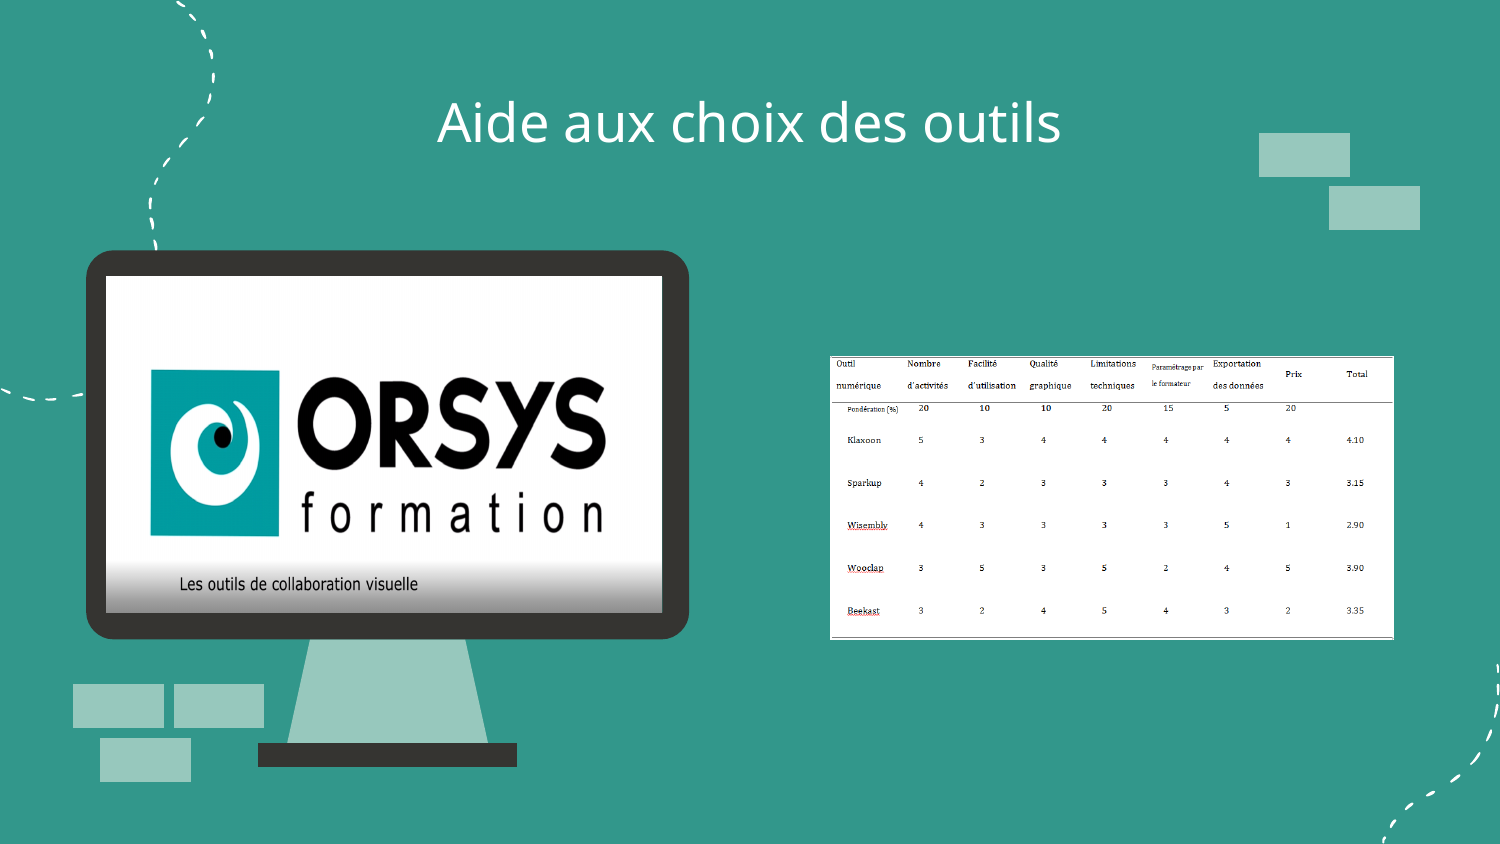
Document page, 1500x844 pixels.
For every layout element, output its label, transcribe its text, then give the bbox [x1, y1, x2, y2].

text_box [85, 250, 690, 768]
title Aide aux choix des outils [117, 72, 1383, 167]
picture [829, 356, 1395, 640]
picture [105, 276, 662, 614]
